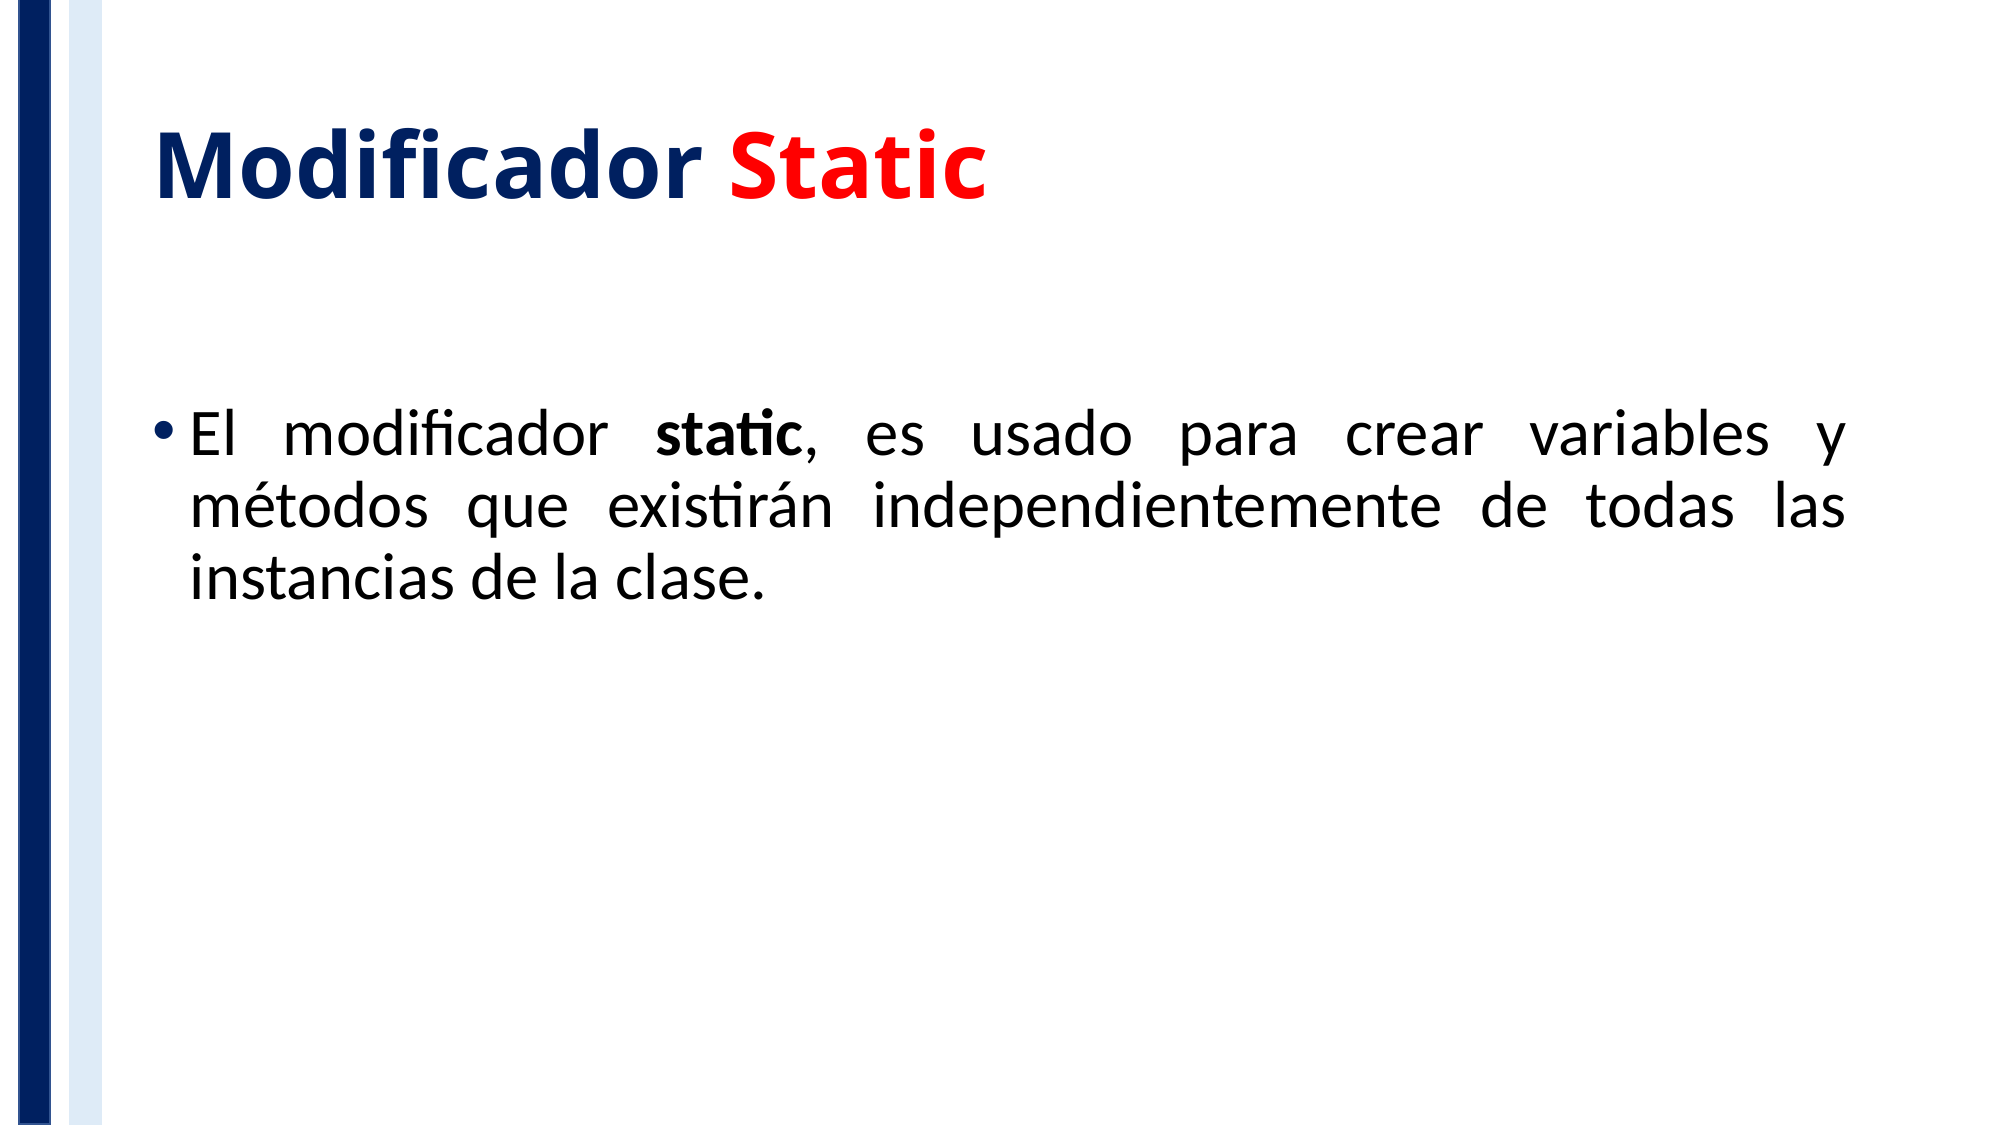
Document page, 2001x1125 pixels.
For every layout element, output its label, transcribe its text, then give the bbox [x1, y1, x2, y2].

list El modificador static, es usado para crear variables y métodos que existirán independientemente de todas las instancias de la clase. [137, 299, 1863, 1014]
title Modificador Static [137, 59, 1863, 278]
